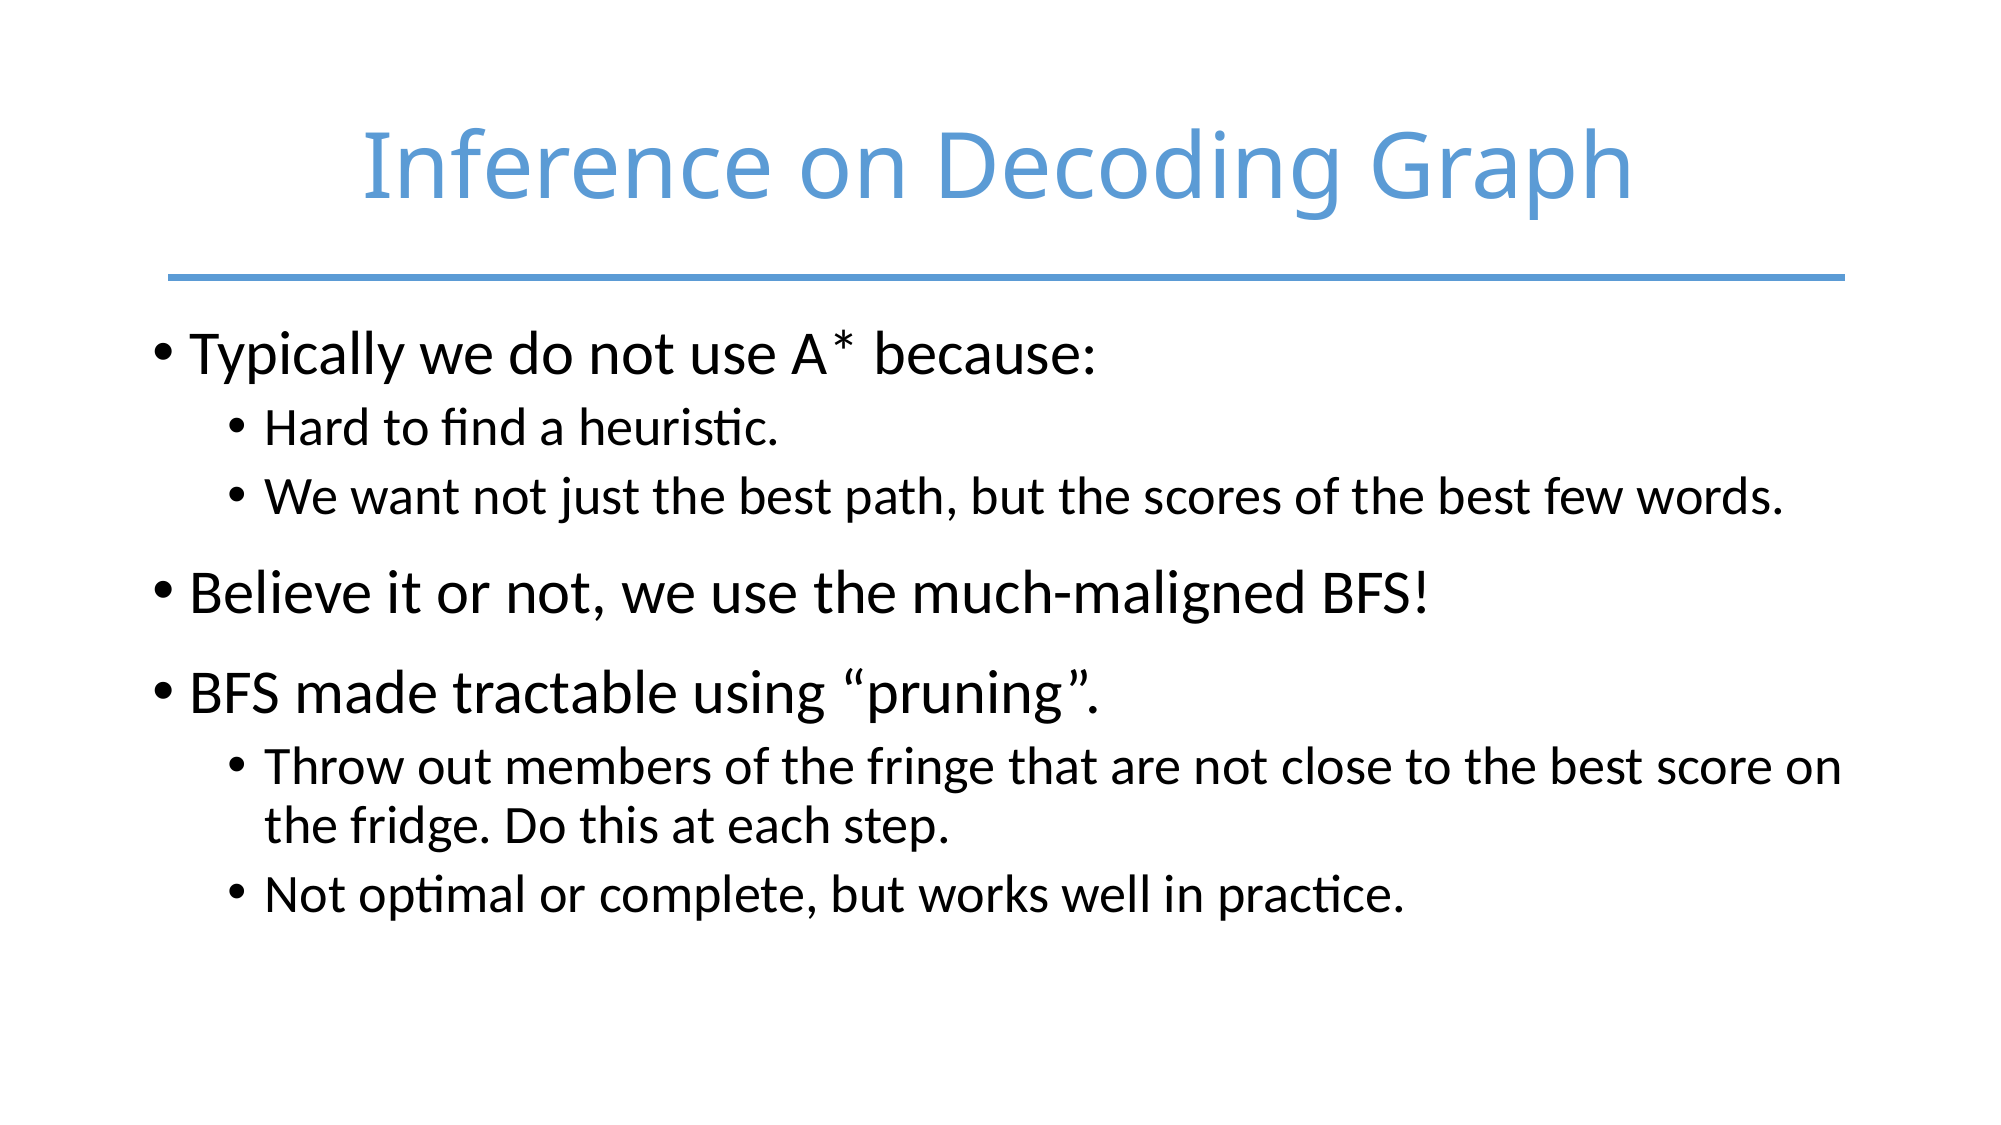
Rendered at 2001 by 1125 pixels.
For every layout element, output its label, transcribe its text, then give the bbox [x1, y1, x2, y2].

title Inference on Decoding Graph [137, 59, 1863, 278]
list Typically we do not use A* because: Hard to find a heuristic. We want not just the best path, but the scores of the best few words. Believe it or not, we use the much-maligned BFS! BFS made tractable using “pruning”. Throw out members of the fringe that are not close to the best score on the fridge. Do this at each step. Not optimal or complete, but works well in practice. [137, 313, 1863, 1028]
